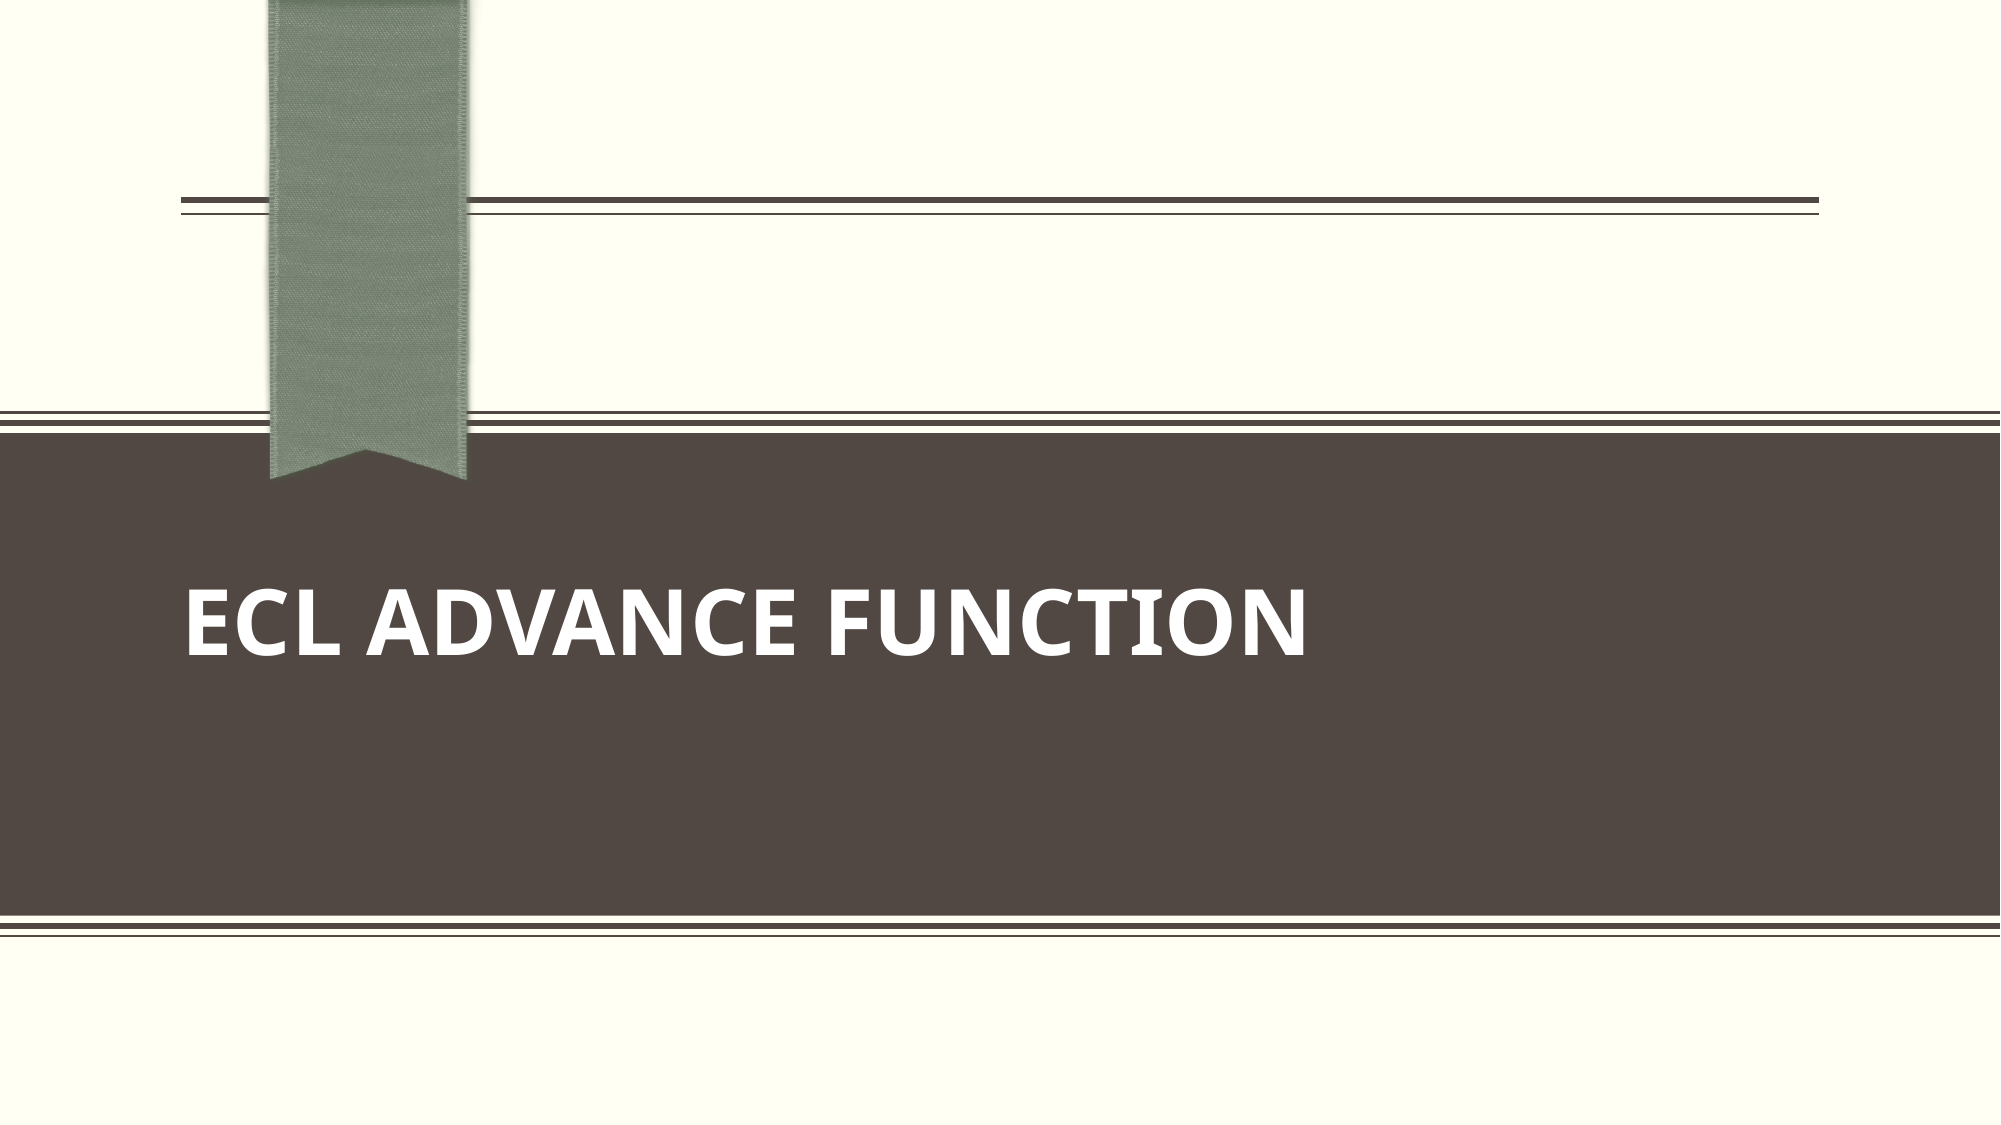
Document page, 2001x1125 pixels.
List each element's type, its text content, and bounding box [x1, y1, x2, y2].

title ECL Advance Function [181, 487, 1834, 764]
